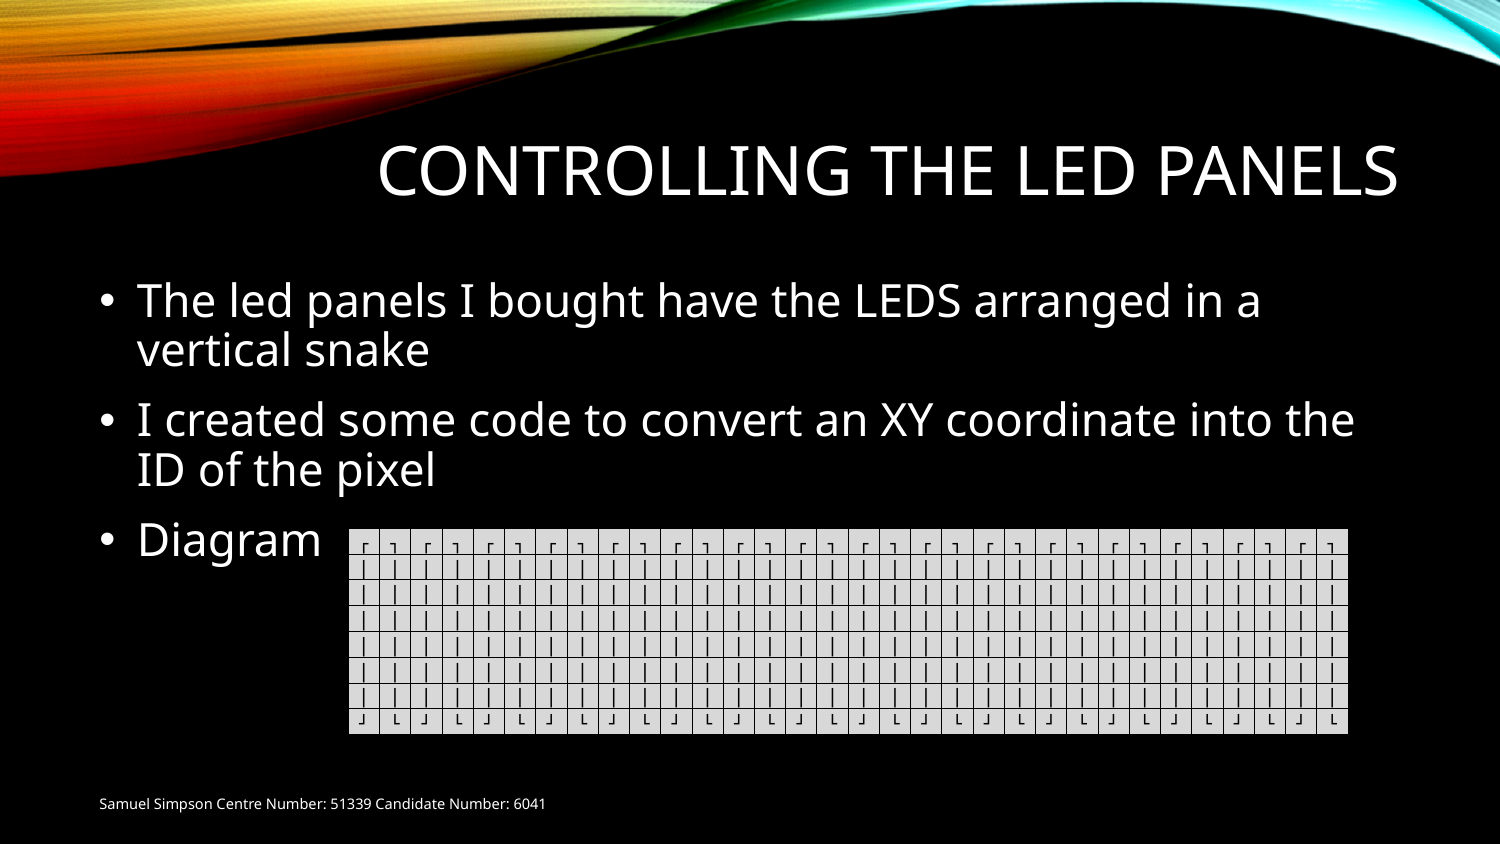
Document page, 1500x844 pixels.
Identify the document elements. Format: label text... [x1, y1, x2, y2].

table_cell │ [1255, 658, 1285, 683]
table_cell │ [974, 555, 1004, 579]
table_cell │ [505, 580, 535, 605]
table_cell │ [911, 632, 941, 657]
table_cell │ [411, 555, 442, 579]
table_header ┐ [1130, 529, 1160, 554]
table_cell │ [755, 684, 785, 708]
table_cell │ [661, 580, 692, 605]
table_cell │ [1192, 658, 1223, 683]
table_cell │ [505, 606, 535, 631]
table_cell │ [693, 658, 723, 683]
table_cell │ [849, 555, 879, 579]
table_cell │ [505, 632, 535, 657]
table_cell │ [880, 658, 910, 683]
table_cell │ [411, 632, 442, 657]
table_header ┌ [724, 529, 754, 554]
table_cell │ [661, 658, 692, 683]
table_cell │ [630, 606, 660, 631]
table_cell │ [536, 580, 567, 605]
table_cell ┘ [474, 709, 504, 734]
table_cell │ [443, 658, 473, 683]
table_header ┌ [474, 529, 504, 554]
table_cell │ [1067, 684, 1098, 708]
table_cell │ [1224, 658, 1254, 683]
table_cell ┘ [724, 709, 754, 734]
table_cell └ [817, 709, 848, 734]
table_cell │ [817, 555, 848, 579]
table_cell │ [661, 684, 692, 708]
table_cell ┘ [786, 709, 816, 734]
table_cell │ [349, 684, 379, 708]
table_cell │ [1224, 606, 1254, 631]
table_cell │ [786, 555, 816, 579]
table_cell │ [1005, 684, 1035, 708]
table_header ┐ [1067, 529, 1098, 554]
table_cell │ [1286, 632, 1316, 657]
table_cell │ [974, 658, 1004, 683]
table_cell │ [786, 658, 816, 683]
table_header ┐ [380, 529, 410, 554]
table_header ┌ [411, 529, 442, 554]
table_cell └ [1067, 709, 1098, 734]
table_cell ┘ [536, 709, 567, 734]
table_cell │ [1130, 632, 1160, 657]
table_header ┐ [693, 529, 723, 554]
table_cell │ [942, 580, 973, 605]
table_header ┌ [349, 529, 379, 554]
table_cell │ [1130, 658, 1160, 683]
table_cell │ [568, 684, 598, 708]
table_cell └ [630, 709, 660, 734]
table_cell │ [1067, 606, 1098, 631]
table_cell │ [1036, 632, 1066, 657]
table_header ┐ [817, 529, 848, 554]
table_cell │ [1067, 658, 1098, 683]
table_cell │ [505, 555, 535, 579]
table_cell │ [1036, 555, 1066, 579]
table_cell │ [568, 580, 598, 605]
table_cell │ [474, 632, 504, 657]
table_cell │ [661, 606, 692, 631]
table_cell │ [942, 632, 973, 657]
table_cell └ [755, 709, 785, 734]
table_header ┐ [1005, 529, 1035, 554]
table_cell │ [817, 658, 848, 683]
table_cell │ [411, 606, 442, 631]
table_cell │ [1224, 580, 1254, 605]
table_cell │ [1130, 606, 1160, 631]
table_cell │ [505, 684, 535, 708]
table_cell │ [536, 632, 567, 657]
table_header ┌ [1161, 529, 1191, 554]
list The led panels I bought have the LEDS arranged in a vertical snake I created some code to convert an XY coordinate into the ID of the pixel Diagram [84, 270, 1416, 766]
table_header ┌ [599, 529, 629, 554]
table_cell │ [1317, 684, 1348, 708]
table_cell │ [630, 684, 660, 708]
table_header ┐ [443, 529, 473, 554]
table_cell ┘ [974, 709, 1004, 734]
table_cell │ [942, 555, 973, 579]
table_cell │ [1161, 632, 1191, 657]
table_cell │ [411, 580, 442, 605]
table_cell │ [443, 555, 473, 579]
table_cell │ [474, 555, 504, 579]
table_cell ┘ [1161, 709, 1191, 734]
table_cell │ [474, 658, 504, 683]
table_cell │ [599, 684, 629, 708]
table_cell ┘ [1224, 709, 1254, 734]
table_cell │ [630, 555, 660, 579]
table_cell │ [724, 658, 754, 683]
table_cell │ [474, 684, 504, 708]
table_cell │ [1036, 658, 1066, 683]
table_cell │ [1067, 555, 1098, 579]
table_cell │ [568, 606, 598, 631]
table_cell │ [1036, 606, 1066, 631]
table_cell ┘ [349, 709, 379, 734]
table_cell ┘ [1099, 709, 1129, 734]
table_cell │ [536, 684, 567, 708]
table_cell │ [724, 580, 754, 605]
table_cell │ [380, 658, 410, 683]
table_cell │ [1161, 606, 1191, 631]
table_cell └ [693, 709, 723, 734]
table_cell │ [880, 684, 910, 708]
table_header ┌ [1099, 529, 1129, 554]
table_cell │ [849, 632, 879, 657]
table_cell │ [1192, 632, 1223, 657]
table_cell │ [380, 580, 410, 605]
table_cell │ [1161, 555, 1191, 579]
table_header ┌ [1036, 529, 1066, 554]
table_header ┐ [1317, 529, 1348, 554]
table_cell │ [1192, 580, 1223, 605]
table_cell │ [849, 658, 879, 683]
table_cell │ [911, 555, 941, 579]
table_cell └ [880, 709, 910, 734]
table_cell │ [1161, 684, 1191, 708]
table_cell │ [849, 606, 879, 631]
table_cell │ [880, 606, 910, 631]
table_header ┐ [1255, 529, 1285, 554]
table_cell │ [755, 580, 785, 605]
table_cell │ [1099, 580, 1129, 605]
table_cell │ [724, 684, 754, 708]
table_cell │ [974, 684, 1004, 708]
table_cell │ [1286, 555, 1316, 579]
table_cell └ [505, 709, 535, 734]
table_cell │ [380, 632, 410, 657]
table_cell │ [1286, 606, 1316, 631]
table_cell │ [817, 632, 848, 657]
table_cell │ [1130, 555, 1160, 579]
table_cell │ [349, 555, 379, 579]
table_cell │ [1161, 658, 1191, 683]
table_cell └ [1005, 709, 1035, 734]
table_cell │ [724, 606, 754, 631]
table_cell │ [349, 580, 379, 605]
table_cell │ [1130, 684, 1160, 708]
table_cell │ [411, 658, 442, 683]
table_cell │ [474, 606, 504, 631]
table_cell │ [505, 658, 535, 683]
table_cell │ [599, 580, 629, 605]
table_cell │ [443, 684, 473, 708]
table_cell │ [974, 580, 1004, 605]
table_cell │ [974, 632, 1004, 657]
table_cell │ [661, 555, 692, 579]
table_cell │ [1224, 632, 1254, 657]
table_header ┌ [536, 529, 567, 554]
table_header ┐ [1192, 529, 1223, 554]
table_cell │ [942, 684, 973, 708]
table_header ┌ [1286, 529, 1316, 554]
table_cell │ [1224, 555, 1254, 579]
table_cell │ [380, 606, 410, 631]
table_cell ┘ [411, 709, 442, 734]
table_cell │ [911, 658, 941, 683]
table_cell │ [349, 658, 379, 683]
table_cell │ [911, 684, 941, 708]
table_cell │ [786, 684, 816, 708]
table_cell │ [755, 606, 785, 631]
table_cell └ [1317, 709, 1348, 734]
table_cell │ [1161, 580, 1191, 605]
table_cell └ [1192, 709, 1223, 734]
table_cell │ [786, 606, 816, 631]
table_cell │ [817, 580, 848, 605]
table_cell │ [1099, 606, 1129, 631]
table_cell │ [1099, 658, 1129, 683]
table_cell │ [693, 580, 723, 605]
table_cell │ [1192, 606, 1223, 631]
table_cell └ [942, 709, 973, 734]
table_cell │ [1255, 606, 1285, 631]
table_cell │ [599, 658, 629, 683]
table_header ┐ [880, 529, 910, 554]
table_cell │ [1130, 580, 1160, 605]
table_cell │ [1036, 684, 1066, 708]
table_cell │ [474, 580, 504, 605]
table_cell │ [1067, 580, 1098, 605]
table_cell │ [630, 580, 660, 605]
table_cell │ [1255, 555, 1285, 579]
table_cell │ [1224, 684, 1254, 708]
table_cell │ [1192, 555, 1223, 579]
table_cell │ [1005, 555, 1035, 579]
table_cell ┘ [1036, 709, 1066, 734]
table_header ┌ [974, 529, 1004, 554]
table_cell │ [1255, 684, 1285, 708]
table_cell │ [1005, 606, 1035, 631]
table_cell │ [536, 658, 567, 683]
table_cell │ [1317, 658, 1348, 683]
table_cell ┘ [911, 709, 941, 734]
table_cell │ [880, 555, 910, 579]
table_cell └ [1255, 709, 1285, 734]
table_cell │ [880, 580, 910, 605]
table_cell │ [1005, 632, 1035, 657]
table_cell │ [443, 580, 473, 605]
table_cell │ [786, 580, 816, 605]
table_cell │ [1036, 580, 1066, 605]
title Controlling the LED panels [356, 94, 1416, 254]
table_cell │ [911, 580, 941, 605]
table_cell │ [1099, 632, 1129, 657]
table_cell │ [1286, 580, 1316, 605]
table_cell │ [724, 632, 754, 657]
table_cell │ [536, 606, 567, 631]
table_cell │ [755, 658, 785, 683]
table_cell └ [568, 709, 598, 734]
table_cell │ [630, 658, 660, 683]
table_cell │ [755, 555, 785, 579]
table_header ┐ [942, 529, 973, 554]
table_header ┐ [568, 529, 598, 554]
table_cell │ [443, 632, 473, 657]
table_cell │ [1099, 555, 1129, 579]
table_header ┐ [505, 529, 535, 554]
table_cell │ [693, 606, 723, 631]
table_cell │ [349, 606, 379, 631]
table_cell │ [599, 632, 629, 657]
table_cell │ [1255, 580, 1285, 605]
table_cell │ [568, 632, 598, 657]
table_cell │ [1005, 580, 1035, 605]
table_cell └ [1130, 709, 1160, 734]
table_cell │ [568, 658, 598, 683]
table_cell │ [1286, 684, 1316, 708]
table_cell │ [630, 632, 660, 657]
table_cell │ [380, 555, 410, 579]
table_cell │ [349, 632, 379, 657]
table_cell │ [661, 632, 692, 657]
table_cell └ [380, 709, 410, 734]
table_cell │ [817, 684, 848, 708]
table_header ┌ [661, 529, 692, 554]
table_header ┌ [1224, 529, 1254, 554]
table_cell │ [724, 555, 754, 579]
table_cell ┘ [849, 709, 879, 734]
table_cell ┘ [599, 709, 629, 734]
table_cell │ [755, 632, 785, 657]
table_cell │ [880, 632, 910, 657]
table_cell │ [568, 555, 598, 579]
table_cell │ [411, 684, 442, 708]
table_cell │ [1317, 606, 1348, 631]
table_cell │ [693, 684, 723, 708]
table_cell │ [942, 606, 973, 631]
table_cell │ [693, 555, 723, 579]
table_cell │ [599, 606, 629, 631]
table_cell │ [1317, 555, 1348, 579]
table_cell │ [1286, 658, 1316, 683]
table_cell │ [1067, 632, 1098, 657]
table_cell │ [1255, 632, 1285, 657]
table_cell │ [1317, 632, 1348, 657]
footer Samuel Simpson Centre Number: 51339 Candidate Number: 6041 [84, 781, 1041, 827]
table_cell │ [1005, 658, 1035, 683]
table_cell ┘ [661, 709, 692, 734]
table_cell ┘ [1286, 709, 1316, 734]
table_header ┌ [786, 529, 816, 554]
table_cell │ [1192, 684, 1223, 708]
table_header ┐ [630, 529, 660, 554]
table_cell │ [1317, 580, 1348, 605]
table_cell │ [599, 555, 629, 579]
table_cell │ [1099, 684, 1129, 708]
table_header ┌ [911, 529, 941, 554]
table_cell │ [380, 684, 410, 708]
table_cell └ [443, 709, 473, 734]
table_cell │ [849, 580, 879, 605]
table_header ┐ [755, 529, 785, 554]
table_cell │ [817, 606, 848, 631]
table_cell │ [942, 658, 973, 683]
table_header ┌ [849, 529, 879, 554]
table_cell │ [443, 606, 473, 631]
picture [0, 0, 1500, 178]
table_cell │ [786, 632, 816, 657]
table_cell │ [693, 632, 723, 657]
table_cell │ [849, 684, 879, 708]
table_cell │ [974, 606, 1004, 631]
table_cell │ [536, 555, 567, 579]
table_cell │ [911, 606, 941, 631]
